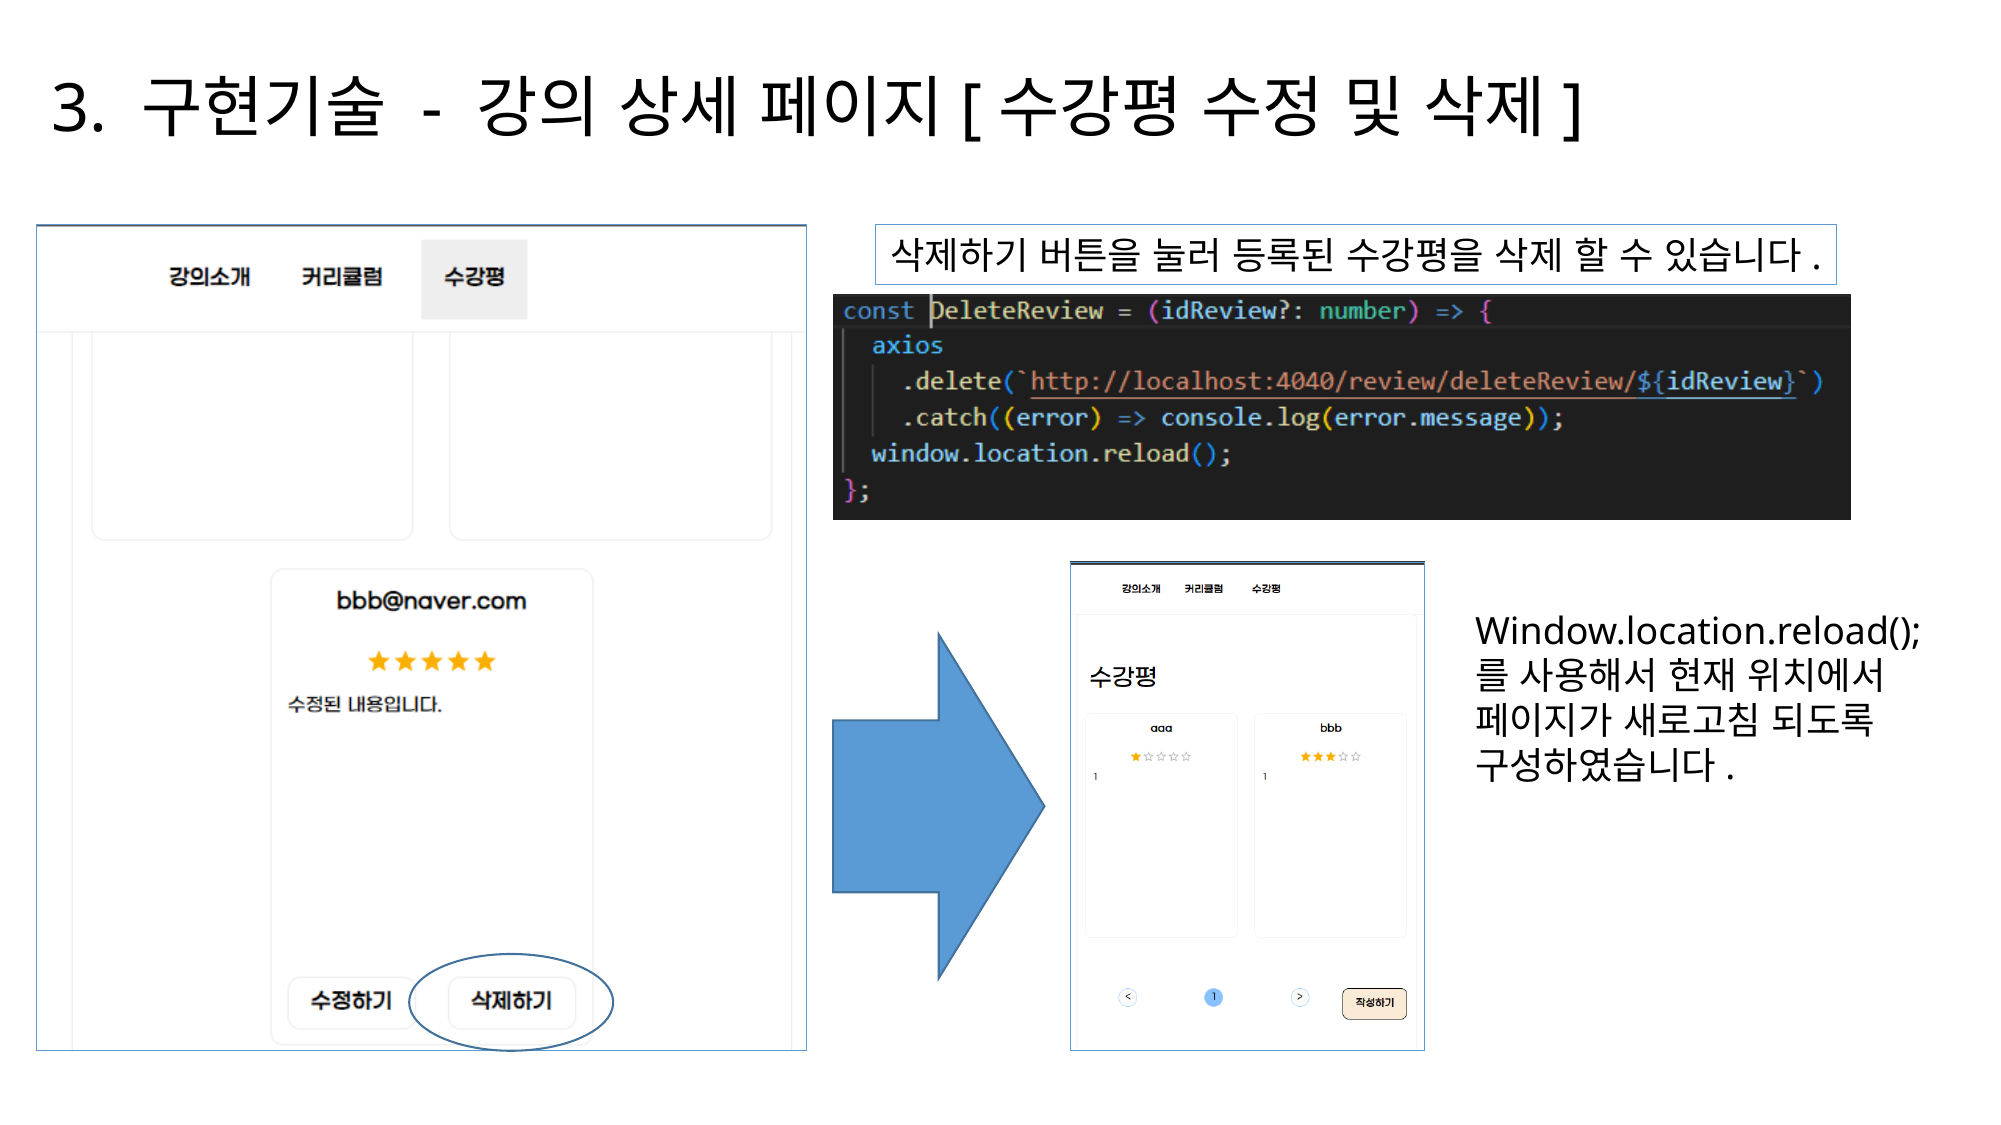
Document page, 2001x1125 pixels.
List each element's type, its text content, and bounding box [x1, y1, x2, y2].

picture [1070, 561, 1425, 1051]
text_box Window.location.reload(); 를 사용해서 현재 위치에서 페이지가 새로고침 되도록 구성하였습니다. [1460, 599, 1937, 795]
text_box 3. 구현기술 - 강의 상세 페이지[수강평 수정 및 삭제] [36, 30, 1870, 190]
picture [833, 294, 1851, 520]
text_box [832, 630, 1046, 982]
picture [36, 224, 807, 1051]
text_box 삭제하기 버튼을 눌러 등록된 수강평을 삭제 할 수 있습니다. [875, 224, 1837, 285]
